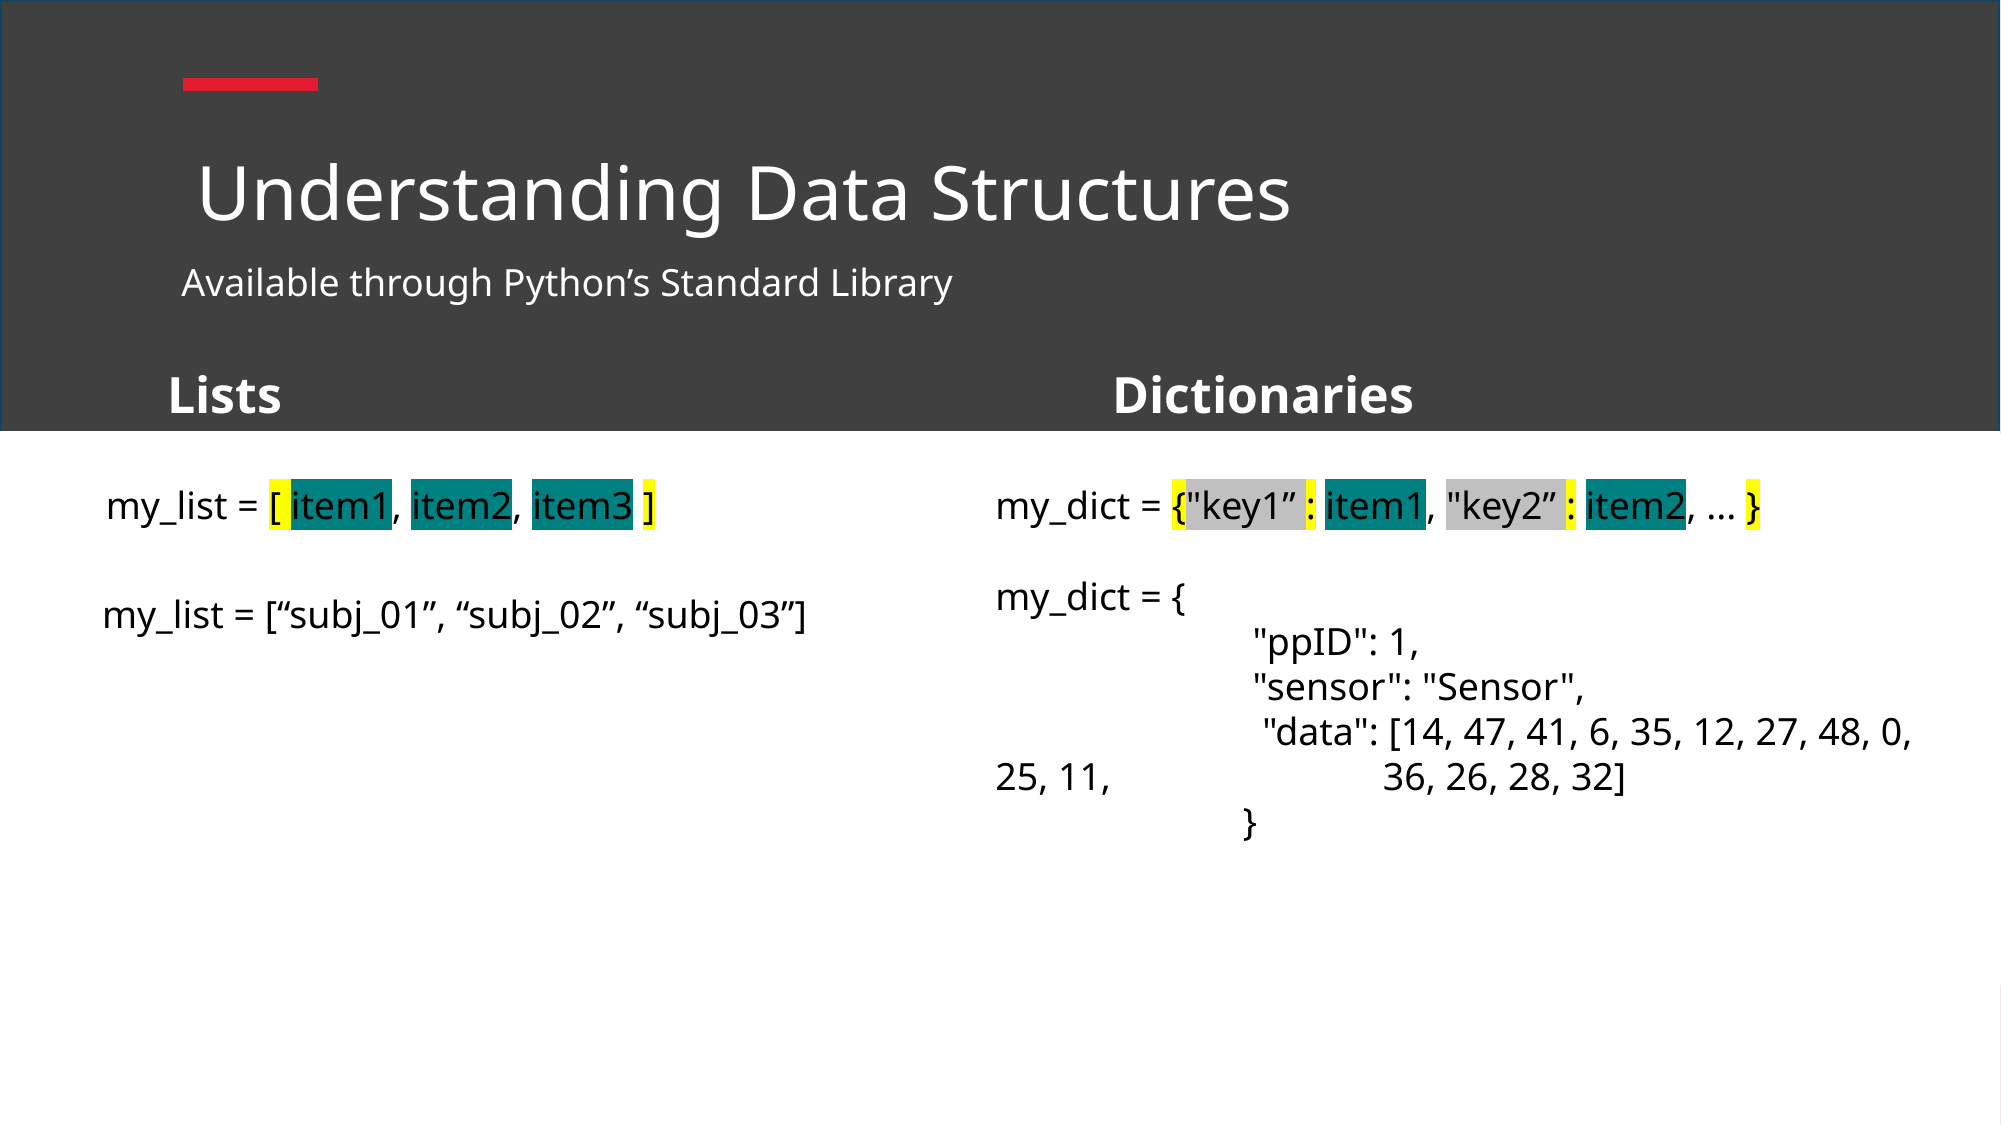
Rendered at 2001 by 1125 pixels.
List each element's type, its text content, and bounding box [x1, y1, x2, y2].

text_box Lists [152, 356, 298, 432]
text_box [0, 431, 2000, 1125]
text_box my_dict = { "ppID": 1, "sensor": "Sensor", "data": [14, 47, 41, 6, 35, 12, 27, 48, 0, 25, 11, 36, 26, 28, 32] } [905, 565, 1933, 851]
text_box my_list = [ item1, item2, item3 ] [91, 474, 905, 535]
title Understanding Data Structures [181, 148, 1674, 251]
text_box Dictionaries [1097, 356, 1429, 432]
text_box my_list = [“subj_01”, “subj_02”, “subj_03”] [87, 584, 823, 644]
text_box my_dict = {"key1” : item1, "key2” : item2, ... } [905, 474, 1908, 535]
list Available through Python’s Standard Library [181, 251, 1674, 388]
